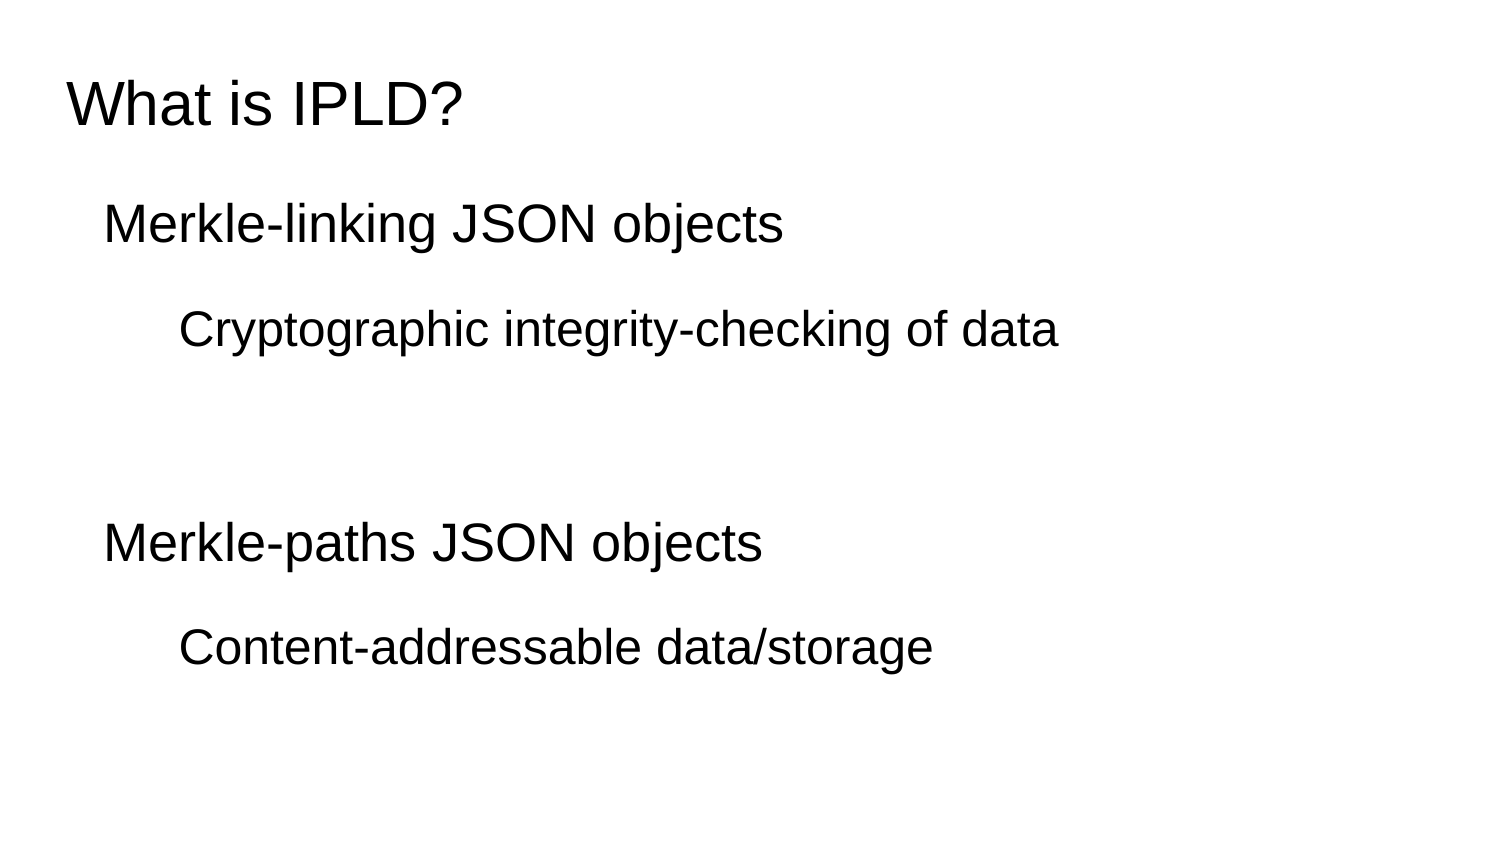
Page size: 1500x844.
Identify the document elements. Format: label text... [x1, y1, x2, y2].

title What is IPLD? [51, 48, 1449, 142]
list Merkle-linking JSON objects Cryptographic integrity-checking of data Merkle-paths JSON objects Content-addressable data/storage [51, 164, 1449, 790]
